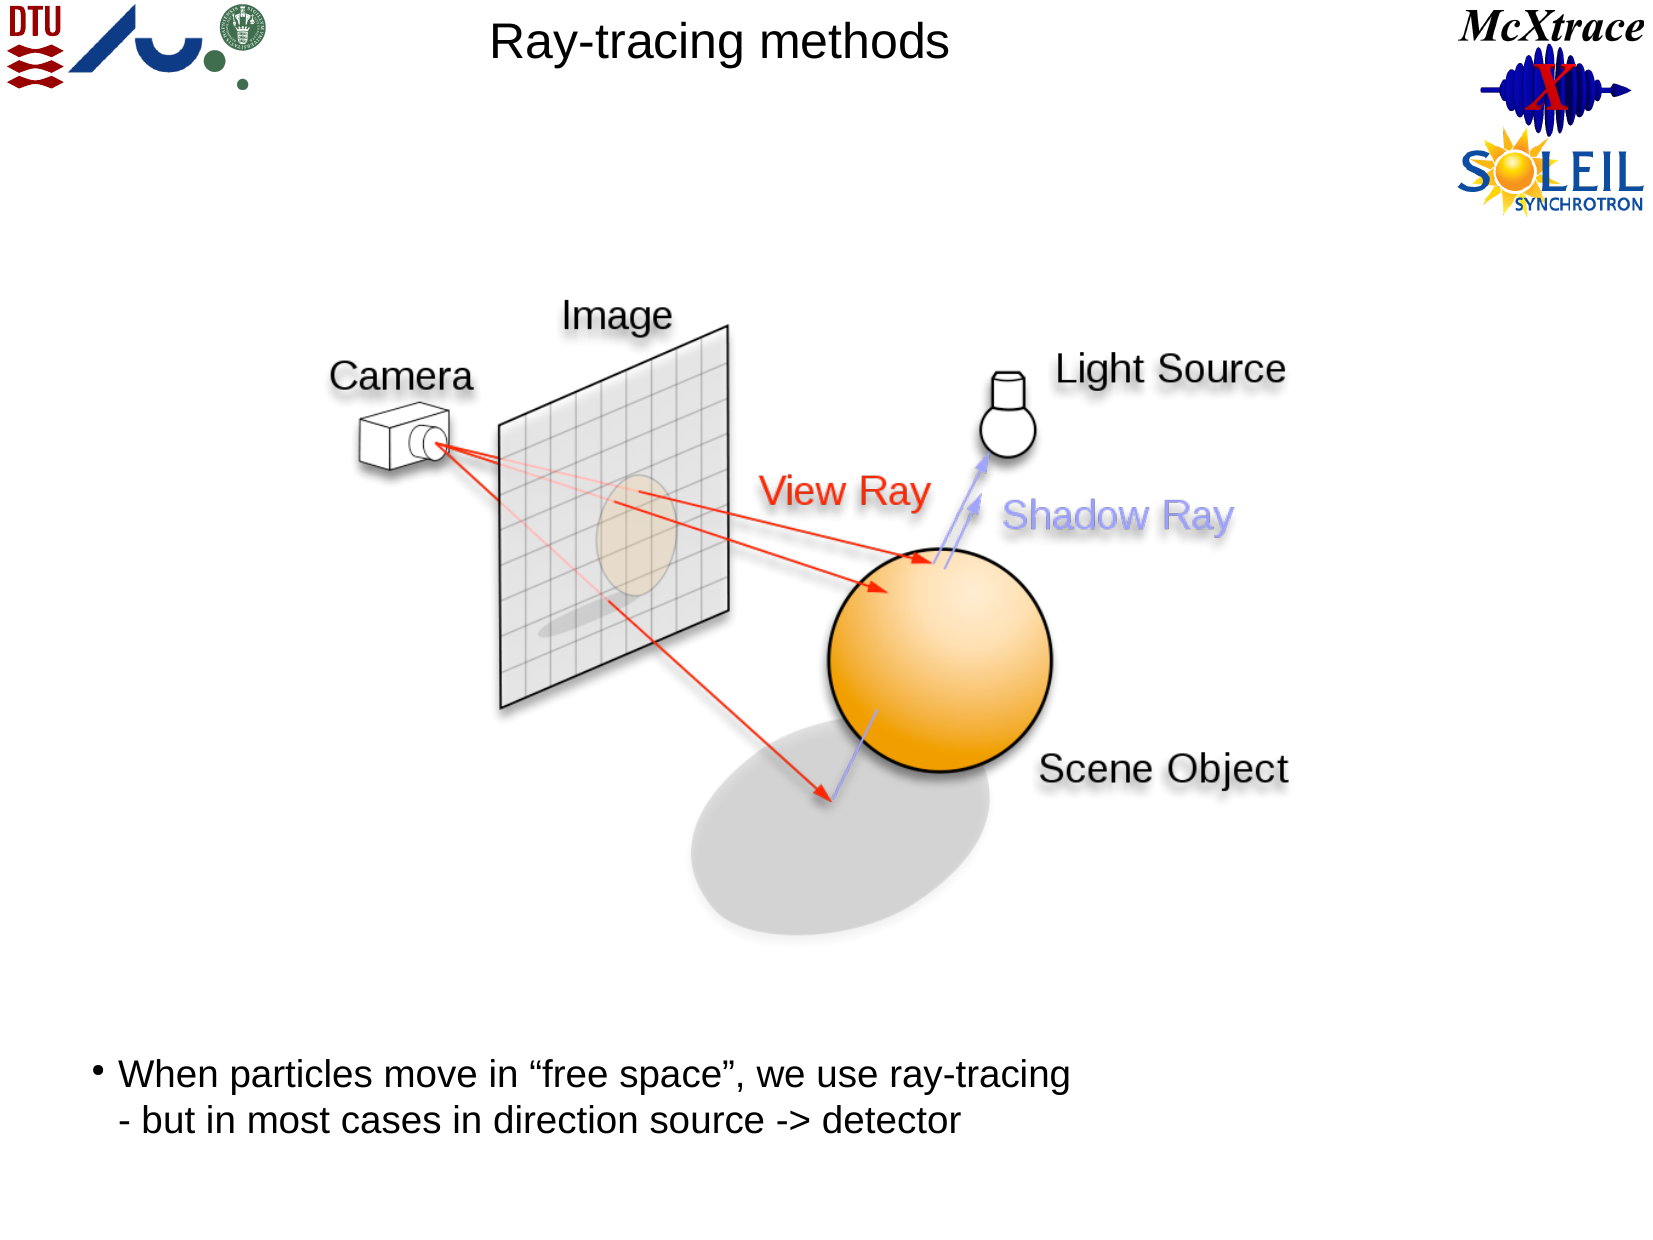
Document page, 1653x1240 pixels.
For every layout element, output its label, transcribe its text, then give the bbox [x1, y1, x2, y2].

picture [15, 10, 20, 32]
list When particles move in “free space”, we use ray-tracing - but in most cases in direction source -> detector [82, 393, 1572, 1115]
picture [5, 5, 65, 89]
title Ray-tracing methods [235, 0, 1206, 84]
picture [326, 294, 1296, 940]
picture [67, 0, 266, 90]
picture [50, 5, 55, 32]
picture [21, 85, 50, 89]
picture [1422, 4, 1644, 217]
